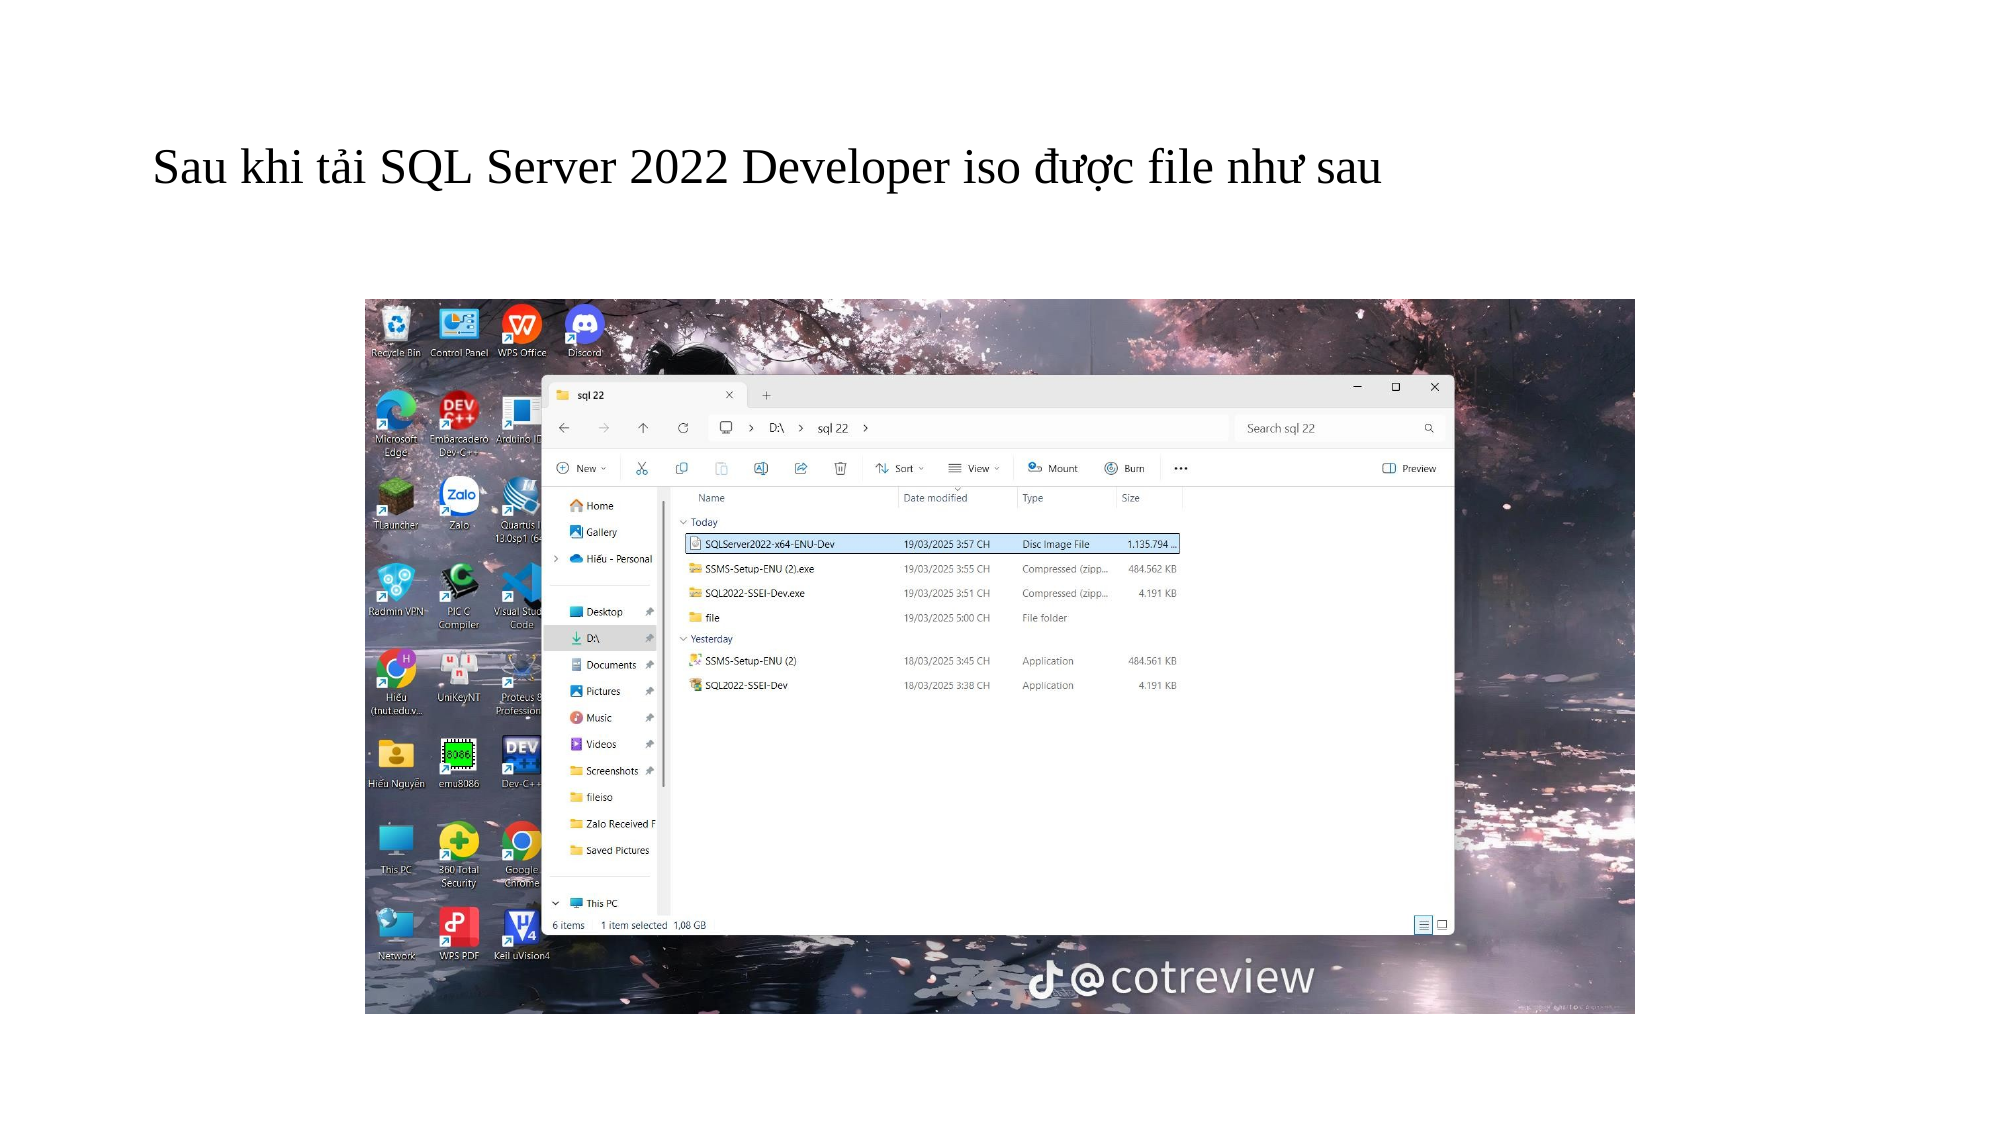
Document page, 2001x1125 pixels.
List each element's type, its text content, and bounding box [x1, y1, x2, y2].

picture [364, 299, 1635, 1014]
title Sau khi tải SQL Server 2022 Developer iso được file như sau [150, 69, 1850, 322]
